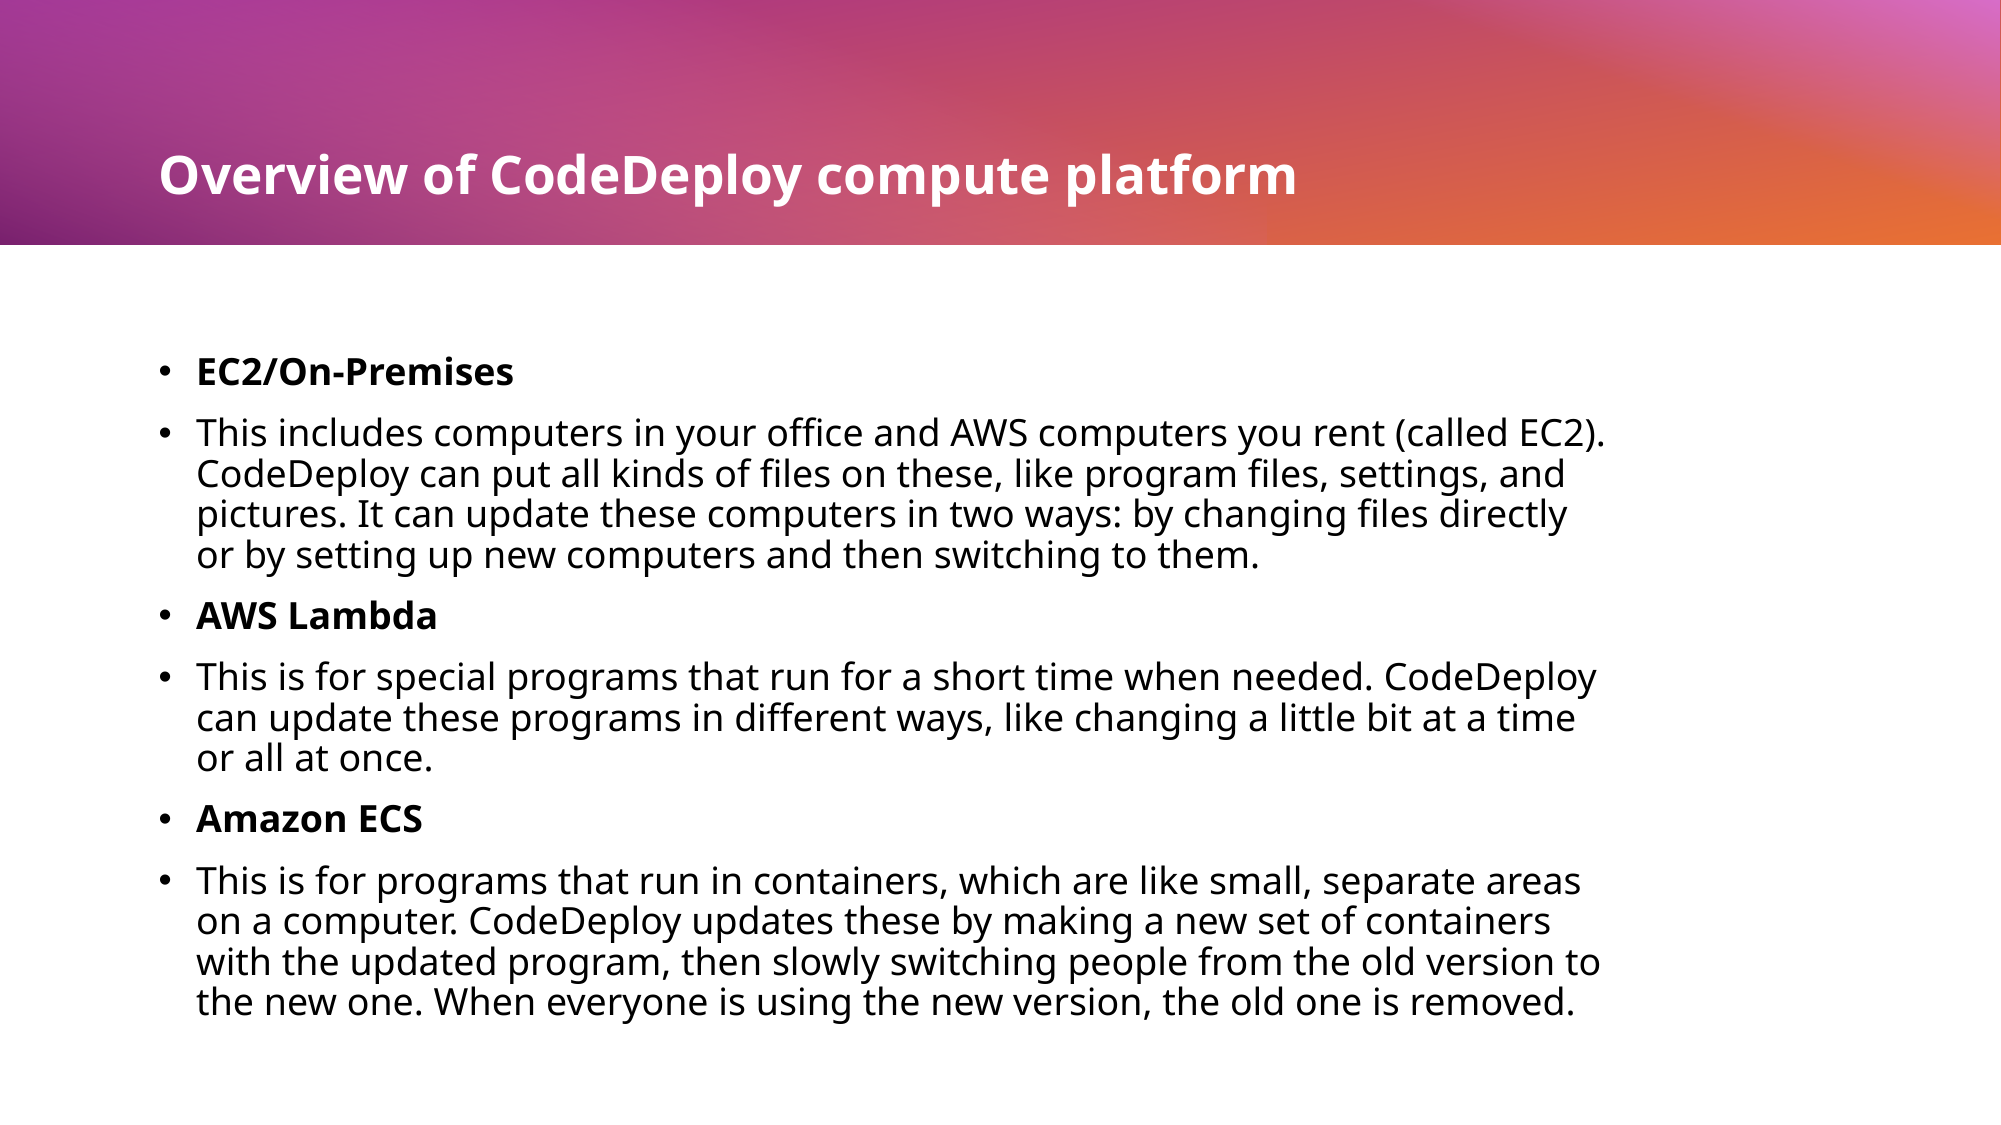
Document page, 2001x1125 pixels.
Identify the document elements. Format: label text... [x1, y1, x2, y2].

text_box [0, 0, 2000, 245]
list EC2/On-Premises This includes computers in your office and AWS computers you rent (called EC2). CodeDeploy can put all kinds of files on these, like program files, settings, and pictures. It can update these computers in two ways: by changing files directly or by setting up new computers and then switching to them. AWS Lambda This is for special programs that run for a short time when needed. CodeDeploy can update these programs in different ways, like changing a little bit at a time or all at once. Amazon ECS This is for programs that run in containers, which are like small, separate areas on a computer. CodeDeploy updates these by making a new set of containers with the updated program, then slowly switching people from the old version to the new one. When everyone is using the new version, the old one is removed. [143, 345, 1632, 1012]
